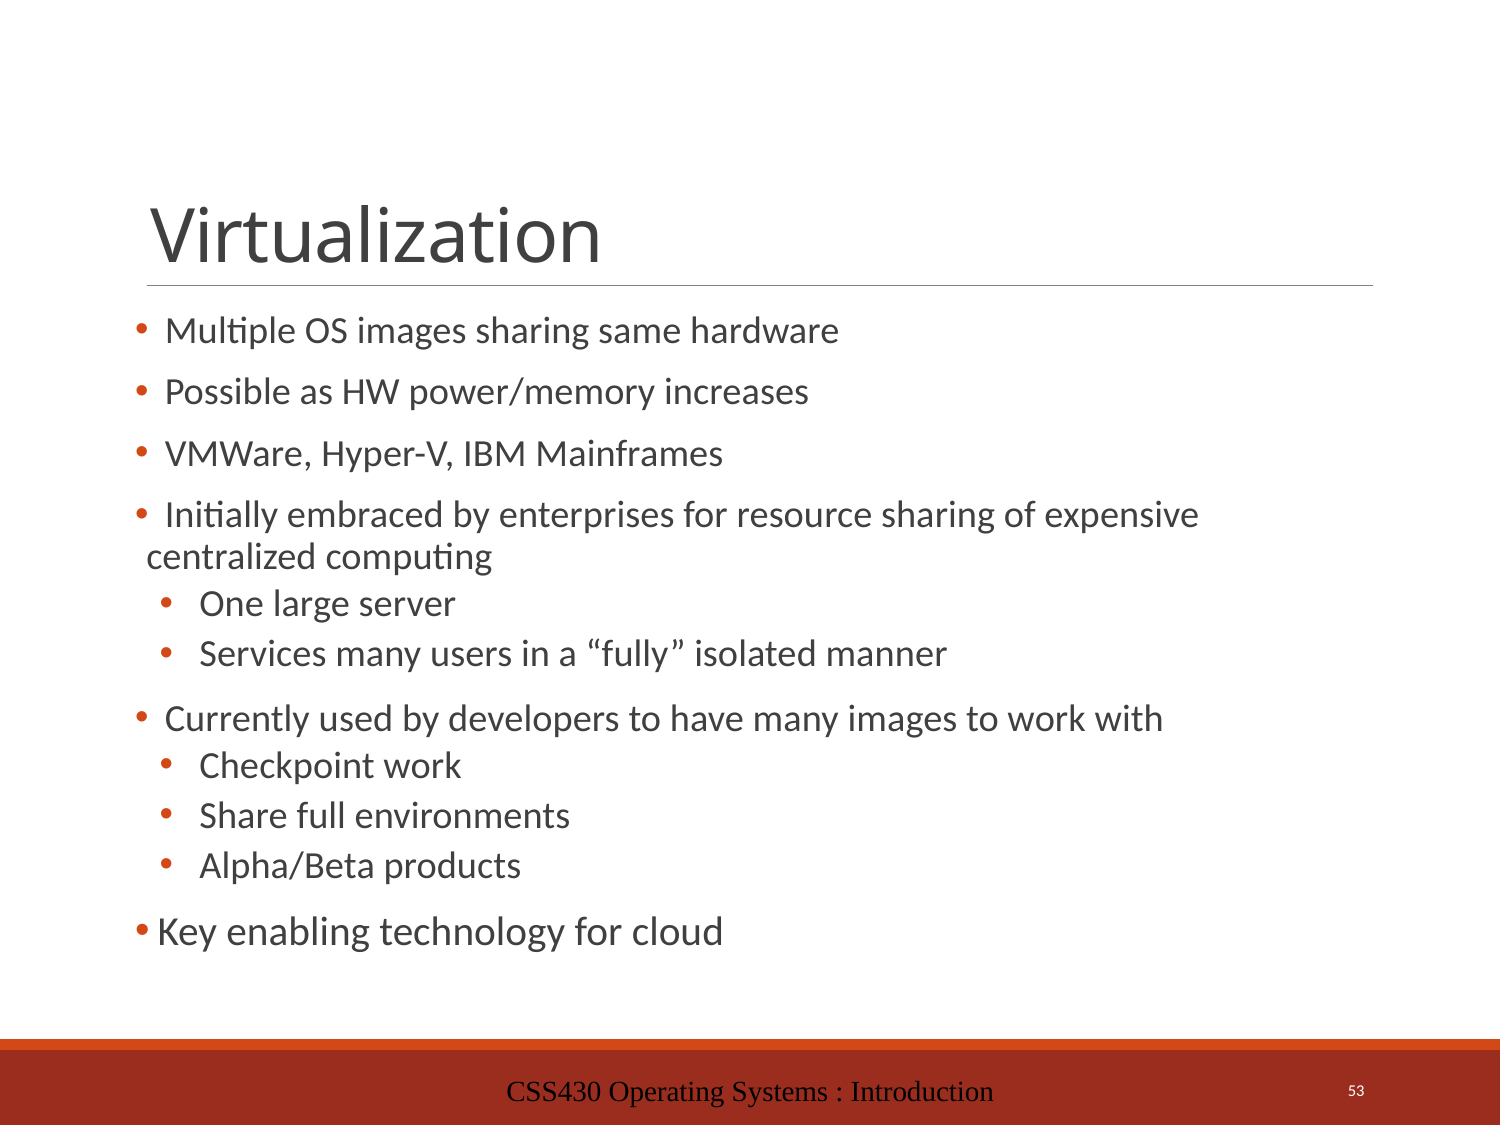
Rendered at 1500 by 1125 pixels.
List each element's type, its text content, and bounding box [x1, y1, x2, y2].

footer CSS430 Operating Systems : Introduction [453, 1059, 1047, 1120]
list Multiple OS images sharing same hardware Possible as HW power/memory increases VMWare, Hyper-V, IBM Mainframes Initially embraced by enterprises for resource sharing of expensive centralized computing One large server Services many users in a “fully” isolated manner Currently used by developers to have many images to work with Checkpoint work Share full environments Alpha/Beta products Key enabling technology for cloud [135, 302, 1373, 963]
title Virtualization [135, 47, 1373, 285]
slide_number 53 [1218, 1059, 1380, 1120]
